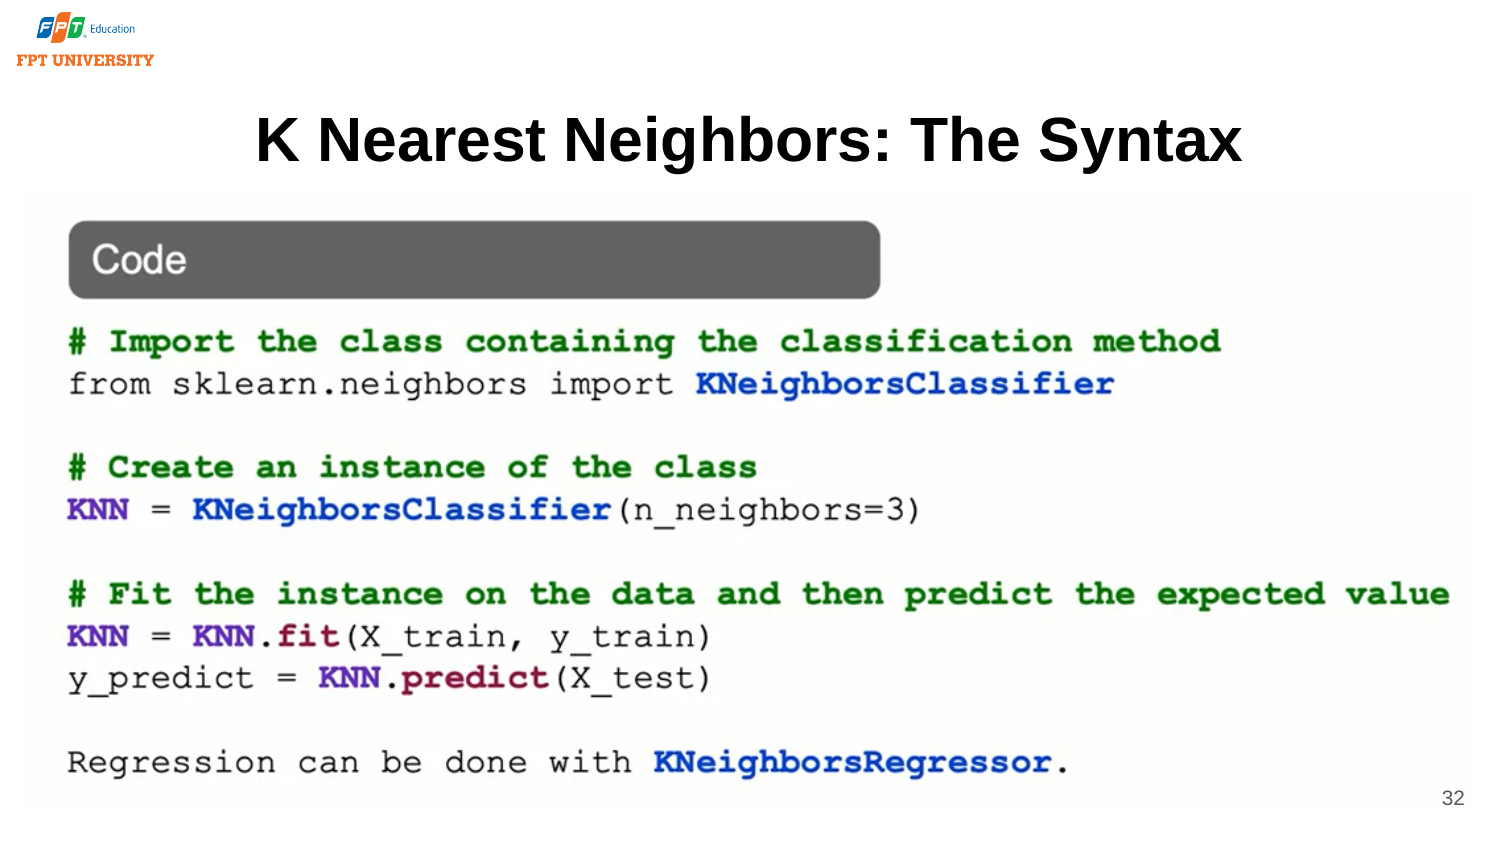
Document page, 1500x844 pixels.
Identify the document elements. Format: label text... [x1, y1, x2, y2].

slide_number 32 [1389, 764, 1480, 830]
picture [11, 1, 160, 77]
title K Nearest Neighbors: The Syntax [51, 72, 1449, 167]
picture [24, 191, 1471, 808]
